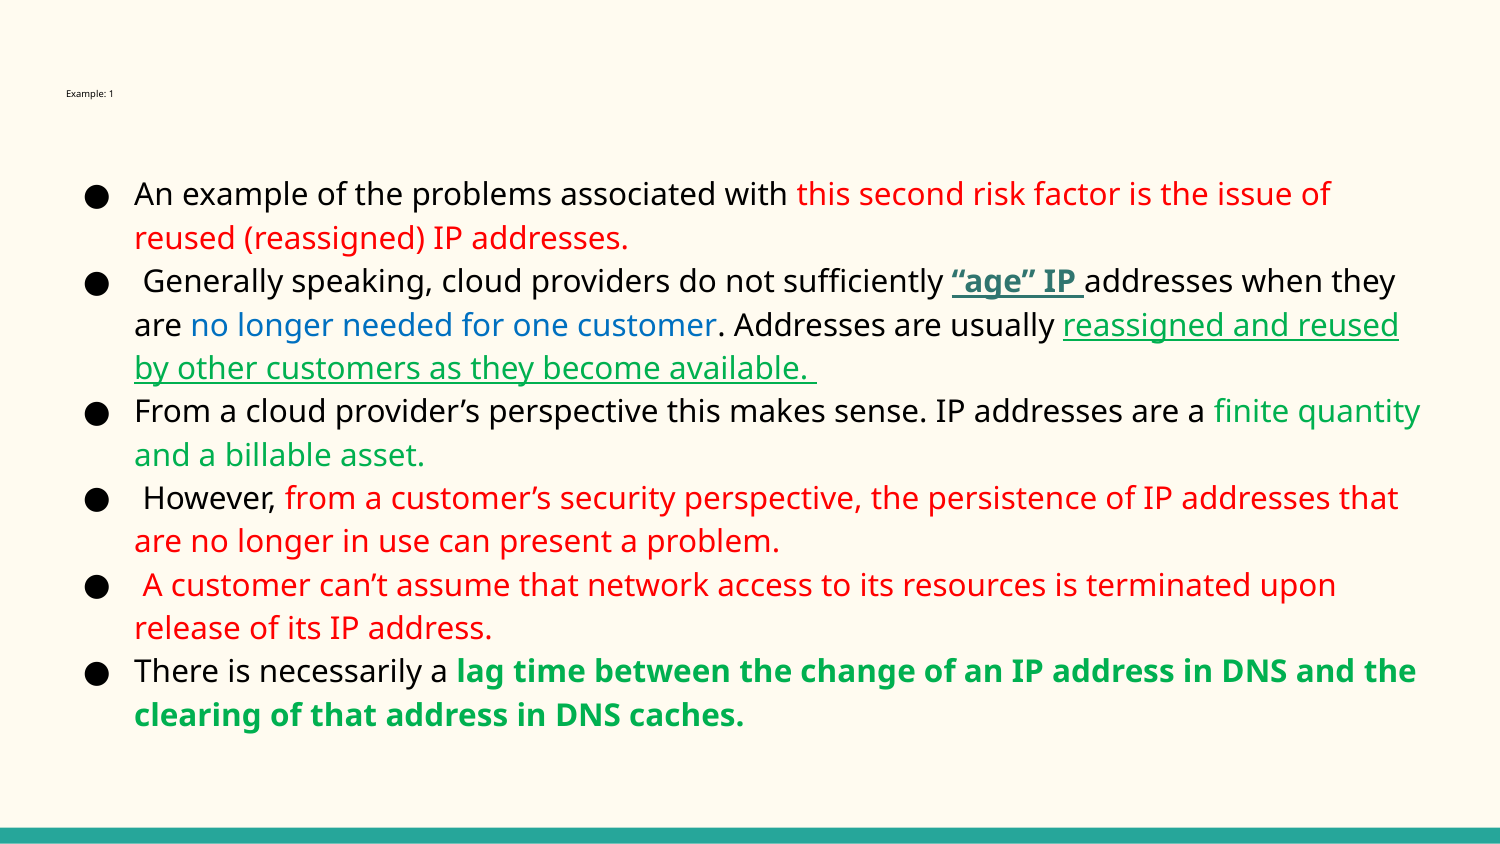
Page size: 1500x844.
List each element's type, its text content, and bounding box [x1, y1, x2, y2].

title Example: 1 [51, 72, 1449, 115]
list An example of the problems associated with this second risk factor is the issue of reused (reassigned) IP addresses. Generally speaking, cloud providers do not sufficiently “age” IP addresses when they are no longer needed for one customer. Addresses are usually reassigned and reused by other customers as they become available. From a cloud provider’s perspective this makes sense. IP addresses are a finite quantity and a billable asset. However, from a customer’s security perspective, the persistence of IP addresses that are no longer in use can present a problem. A customer can’t assume that network access to its resources is terminated upon release of its IP address. There is necessarily a lag time between the change of an IP address in DNS and the clearing of that address in DNS caches. [51, 153, 1449, 750]
